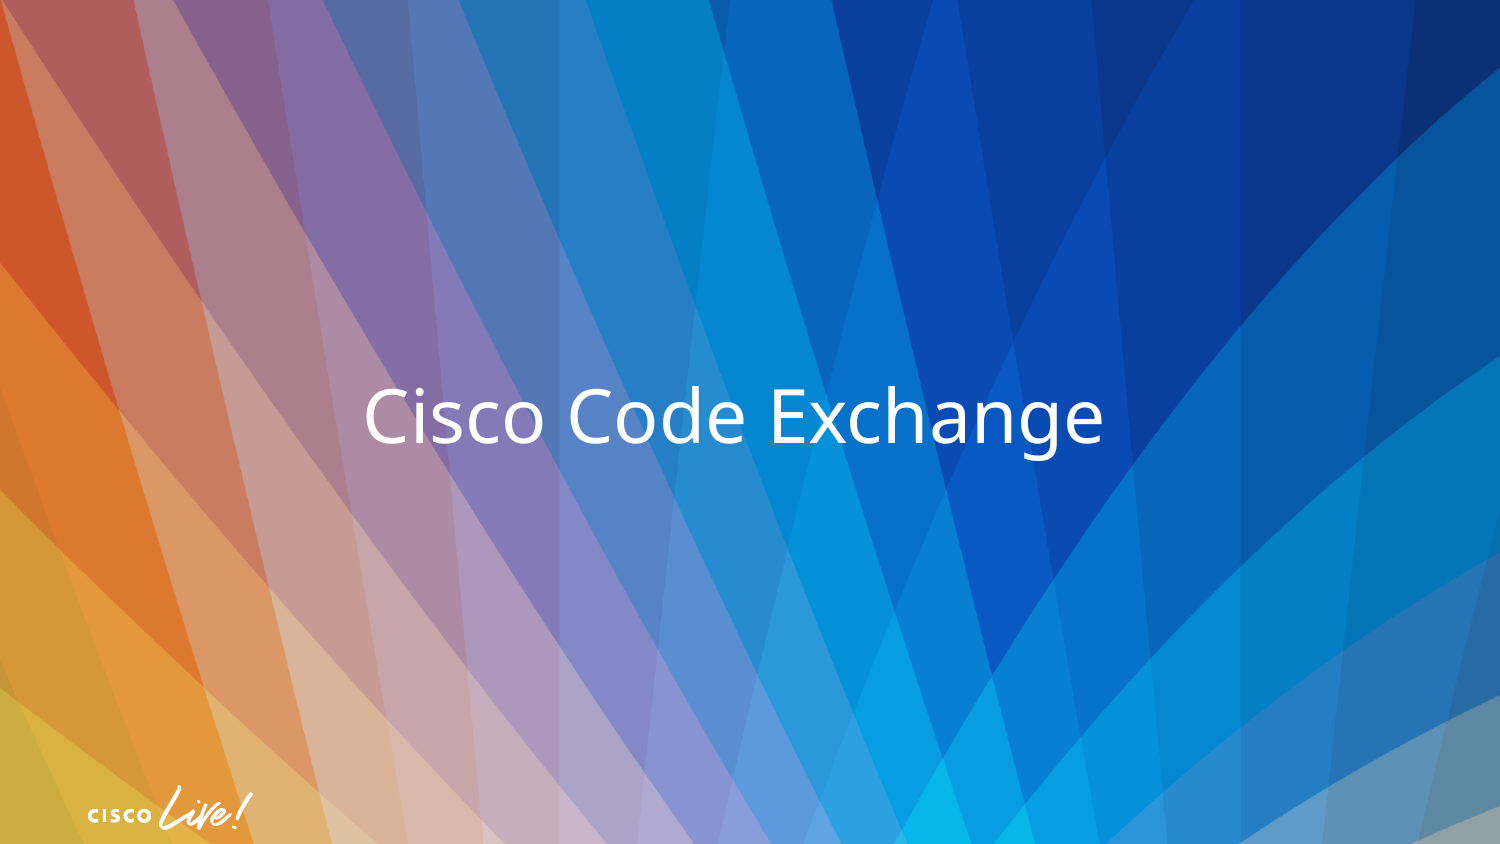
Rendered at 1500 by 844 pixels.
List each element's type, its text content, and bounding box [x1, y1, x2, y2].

picture [0, 0, 1500, 844]
title Cisco Code Exchange [68, 262, 1401, 582]
